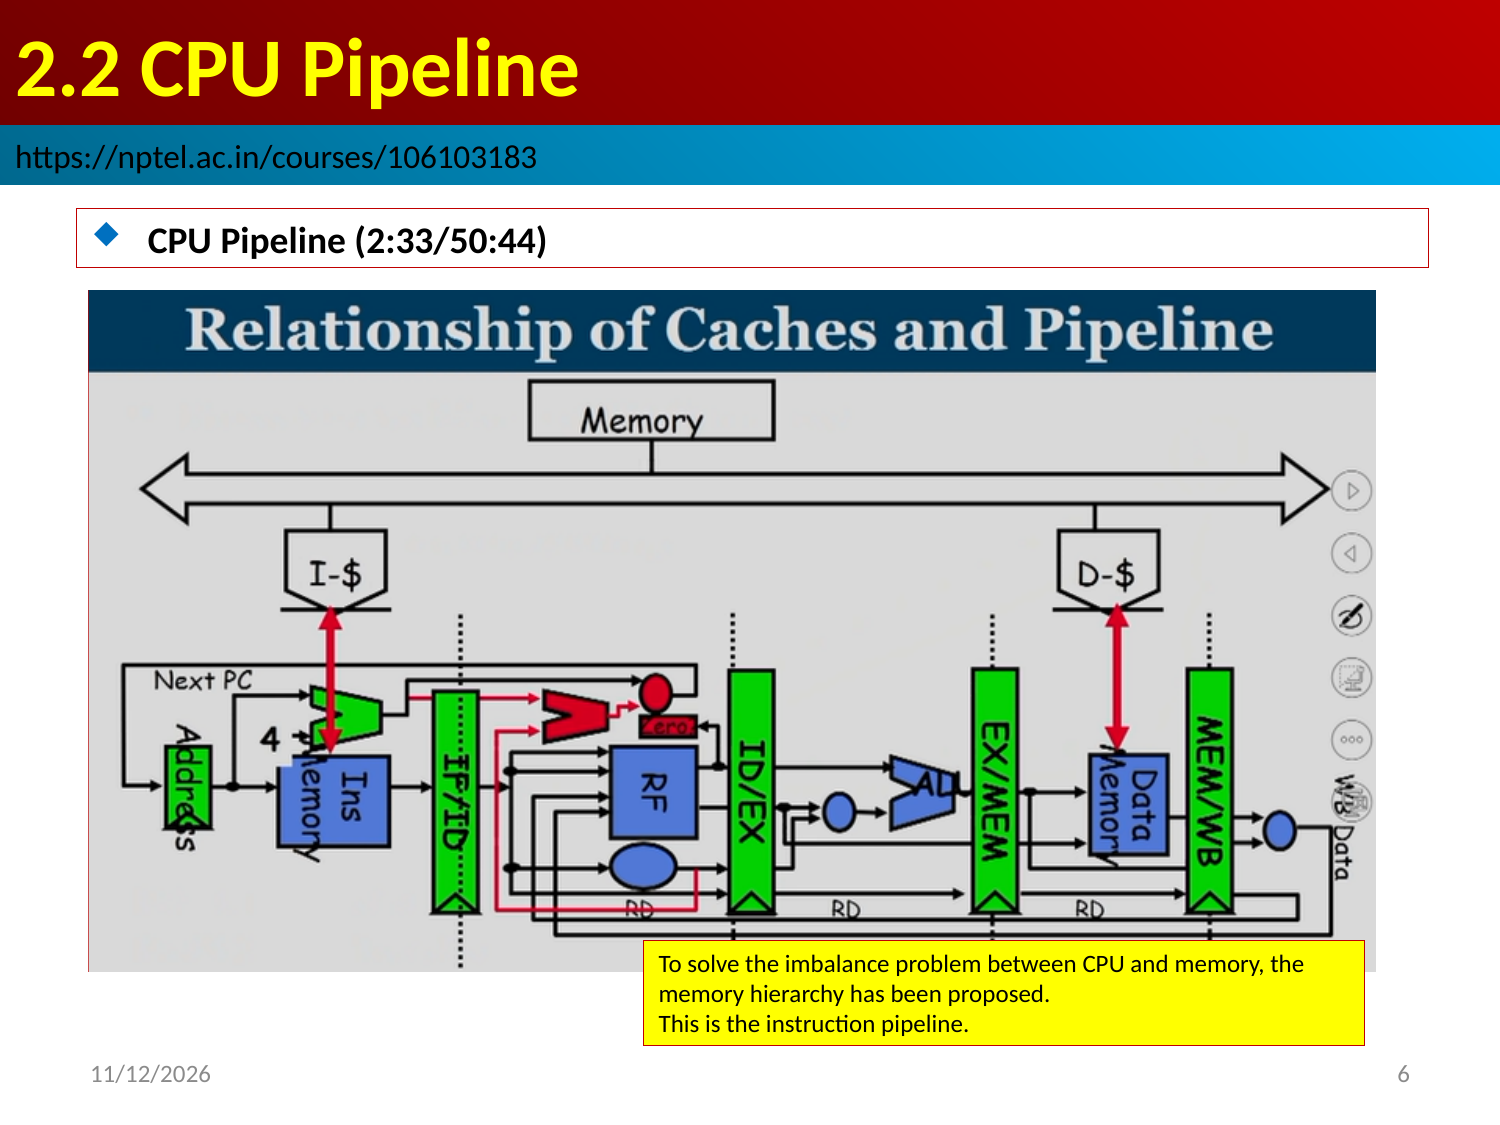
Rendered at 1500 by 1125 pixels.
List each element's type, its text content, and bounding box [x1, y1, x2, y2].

subtitle CPU Pipeline (2:33/50:44) [76, 208, 1429, 268]
slide_number 6 [1074, 1042, 1425, 1103]
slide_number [75, 1042, 425, 1103]
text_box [88, 290, 1377, 973]
title 2.2 CPU Pipeline [0, 0, 1500, 125]
text_box https://nptel.ac.in/courses/106103183 [0, 125, 1500, 185]
text_box To solve the imbalance problem between CPU and memory, the memory hierarchy has been proposed. This is the instruction pipeline. [643, 982, 1365, 1046]
